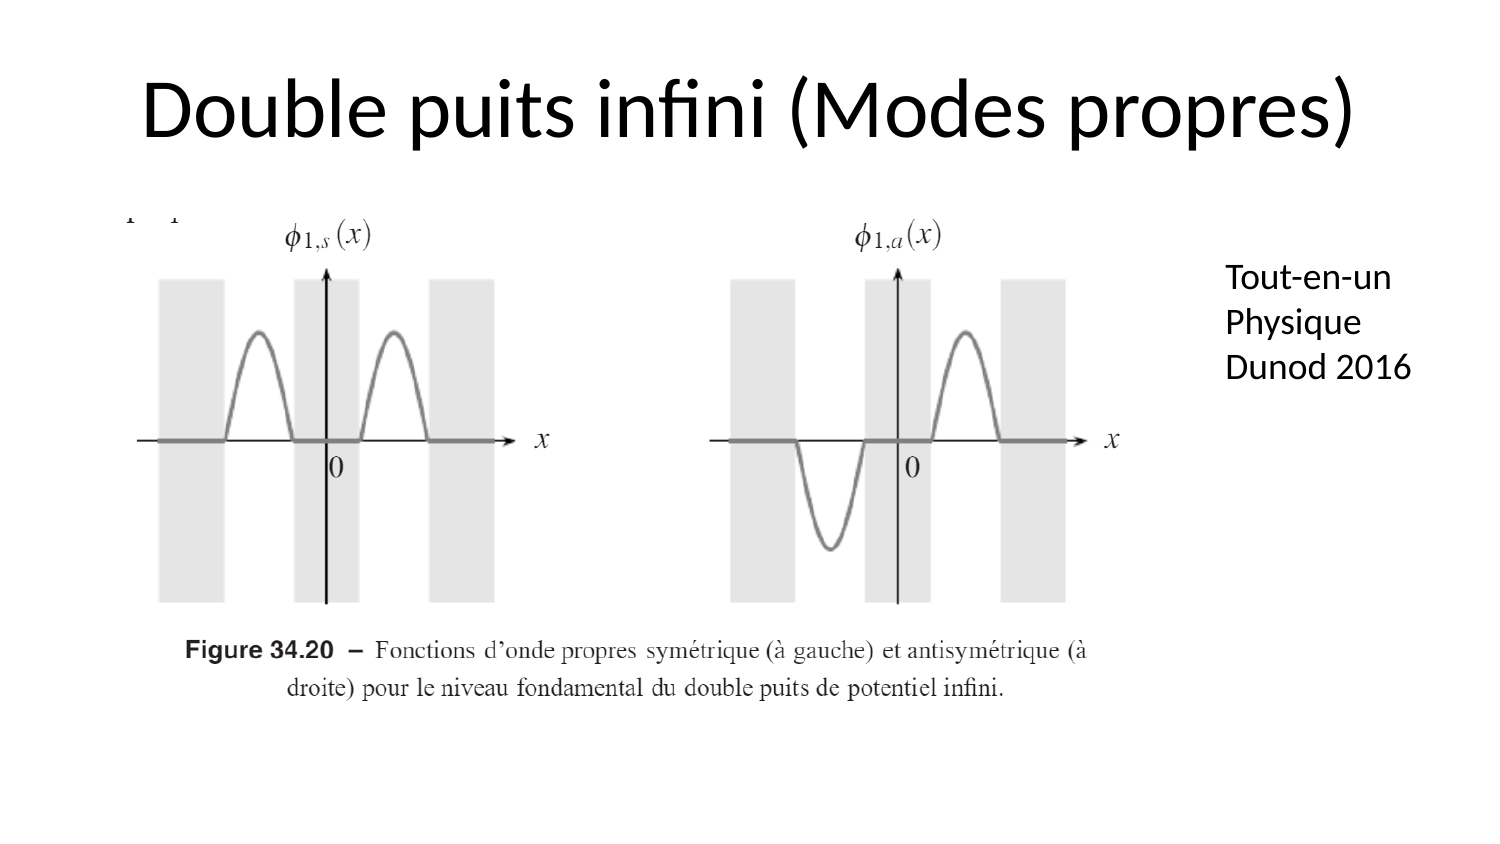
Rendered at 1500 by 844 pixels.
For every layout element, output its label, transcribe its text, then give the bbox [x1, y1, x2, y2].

picture [123, 218, 1140, 707]
title Double puits infini (Modes propres) [75, 33, 1425, 175]
text_box Tout-en-un Physique Dunod 2016 [1210, 244, 1471, 395]
